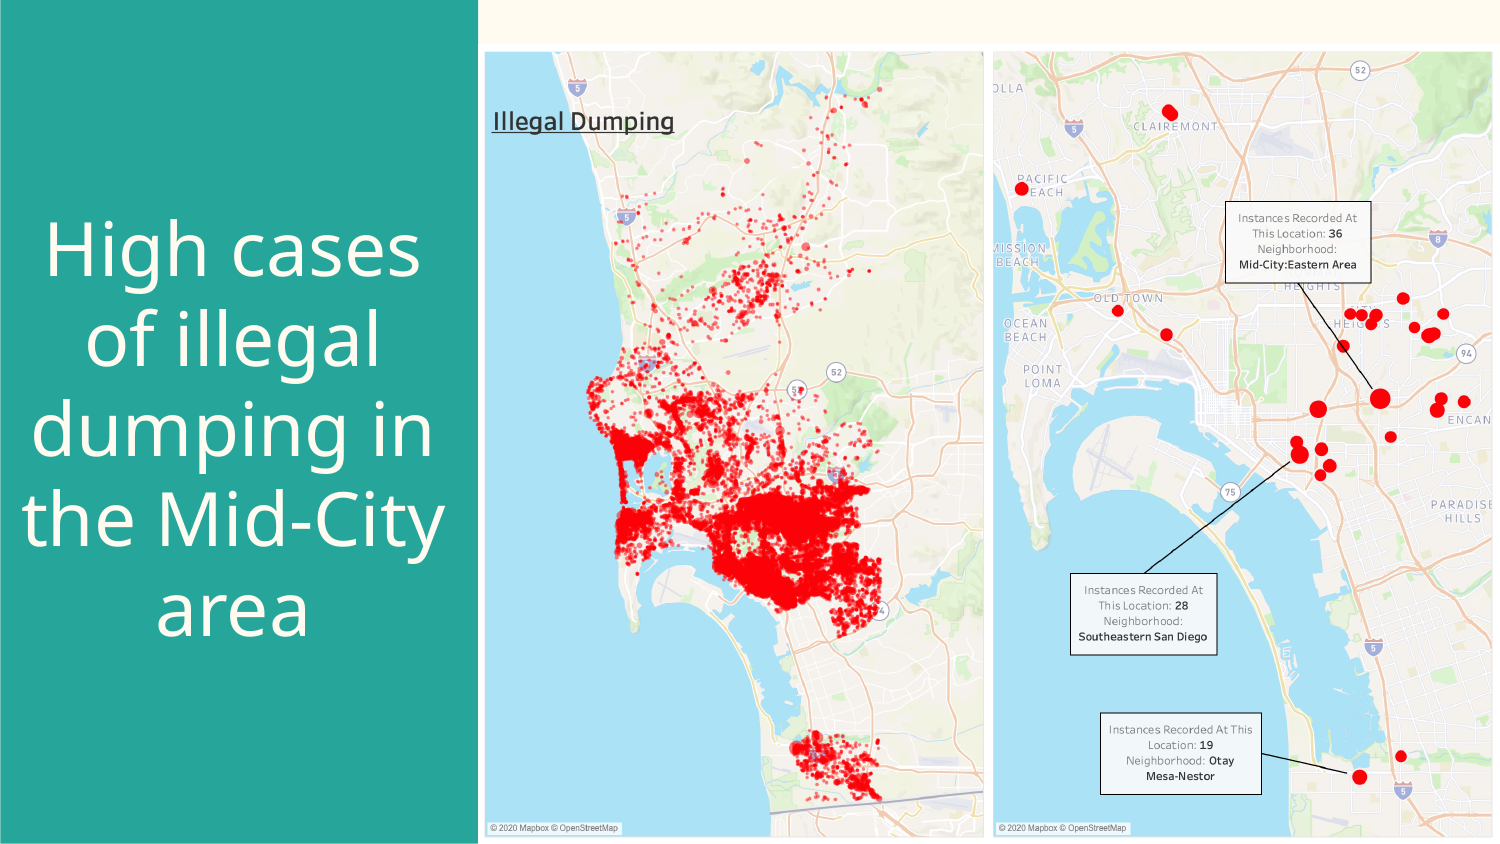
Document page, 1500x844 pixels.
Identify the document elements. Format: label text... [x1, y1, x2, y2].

picture [478, 43, 1500, 844]
title High cases of illegal dumping in the Mid-City area [0, 136, 472, 718]
